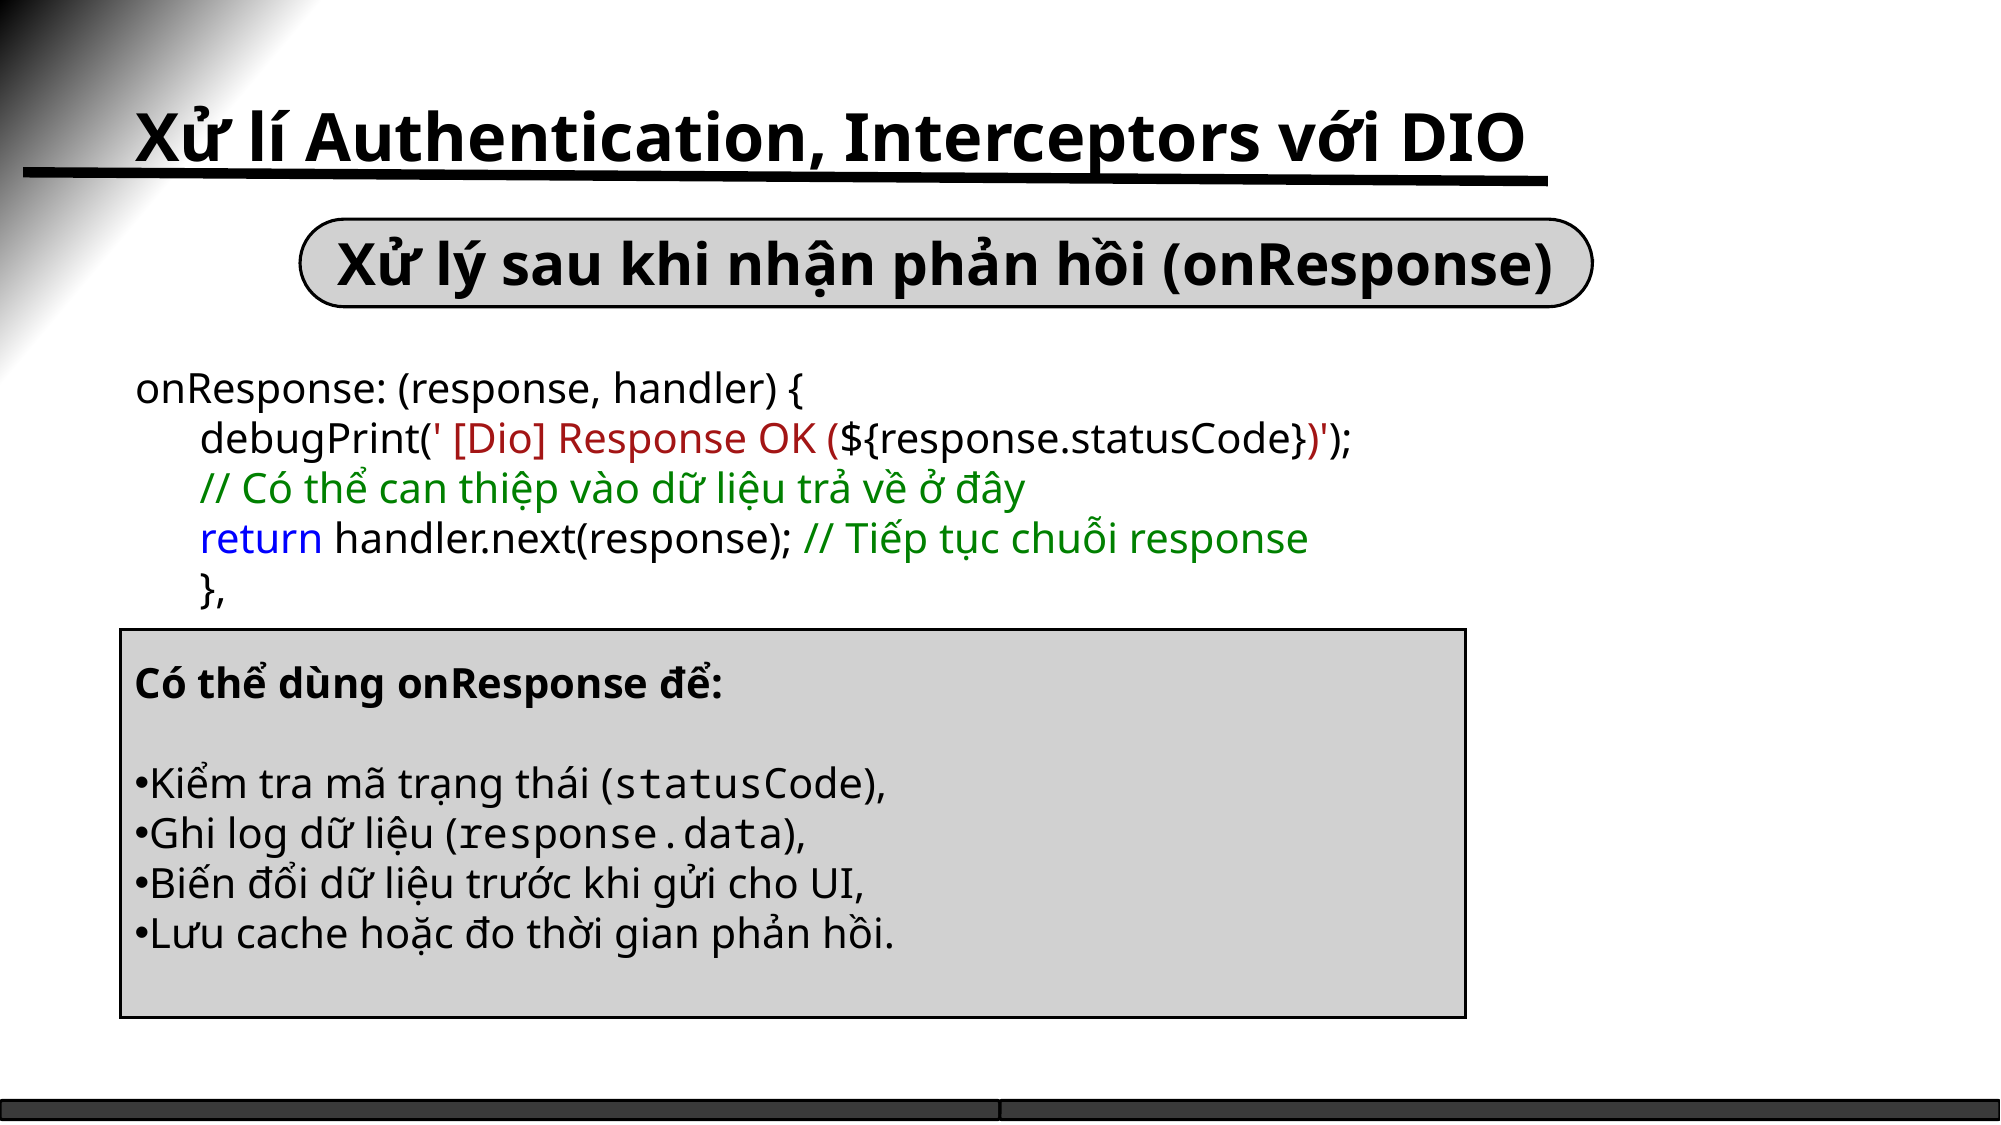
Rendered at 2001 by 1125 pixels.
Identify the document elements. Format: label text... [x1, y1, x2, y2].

text_box [998, 1098, 2000, 1122]
text_box onResponse: (response, handler) { debugPrint(' [Dio] Response OK (${response.statusCode})'); // Có thể can thiệp vào dữ liệu trả về ở đây return handler.next(response); // Tiếp tục chuỗi response }, [120, 354, 1644, 720]
text_box [0, 1098, 999, 1122]
text_box Xử lí Authentication, Interceptors với DIO [119, 87, 1595, 183]
text_box Xử lý sau khi nhận phản hồi (onResponse) [295, 219, 1596, 305]
text_box [119, 628, 1467, 1019]
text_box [22, 171, 1549, 182]
text_box [326, 305, 1566, 309]
text_box Có thể dùng onResponse để: Kiểm tra mã trạng thái (statusCode), Ghi log dữ liệu (response.data), Biến đổi dữ liệu trước khi gửi cho UI, Lưu cache hoặc đo thời gian phản hồi. [119, 649, 1466, 1065]
